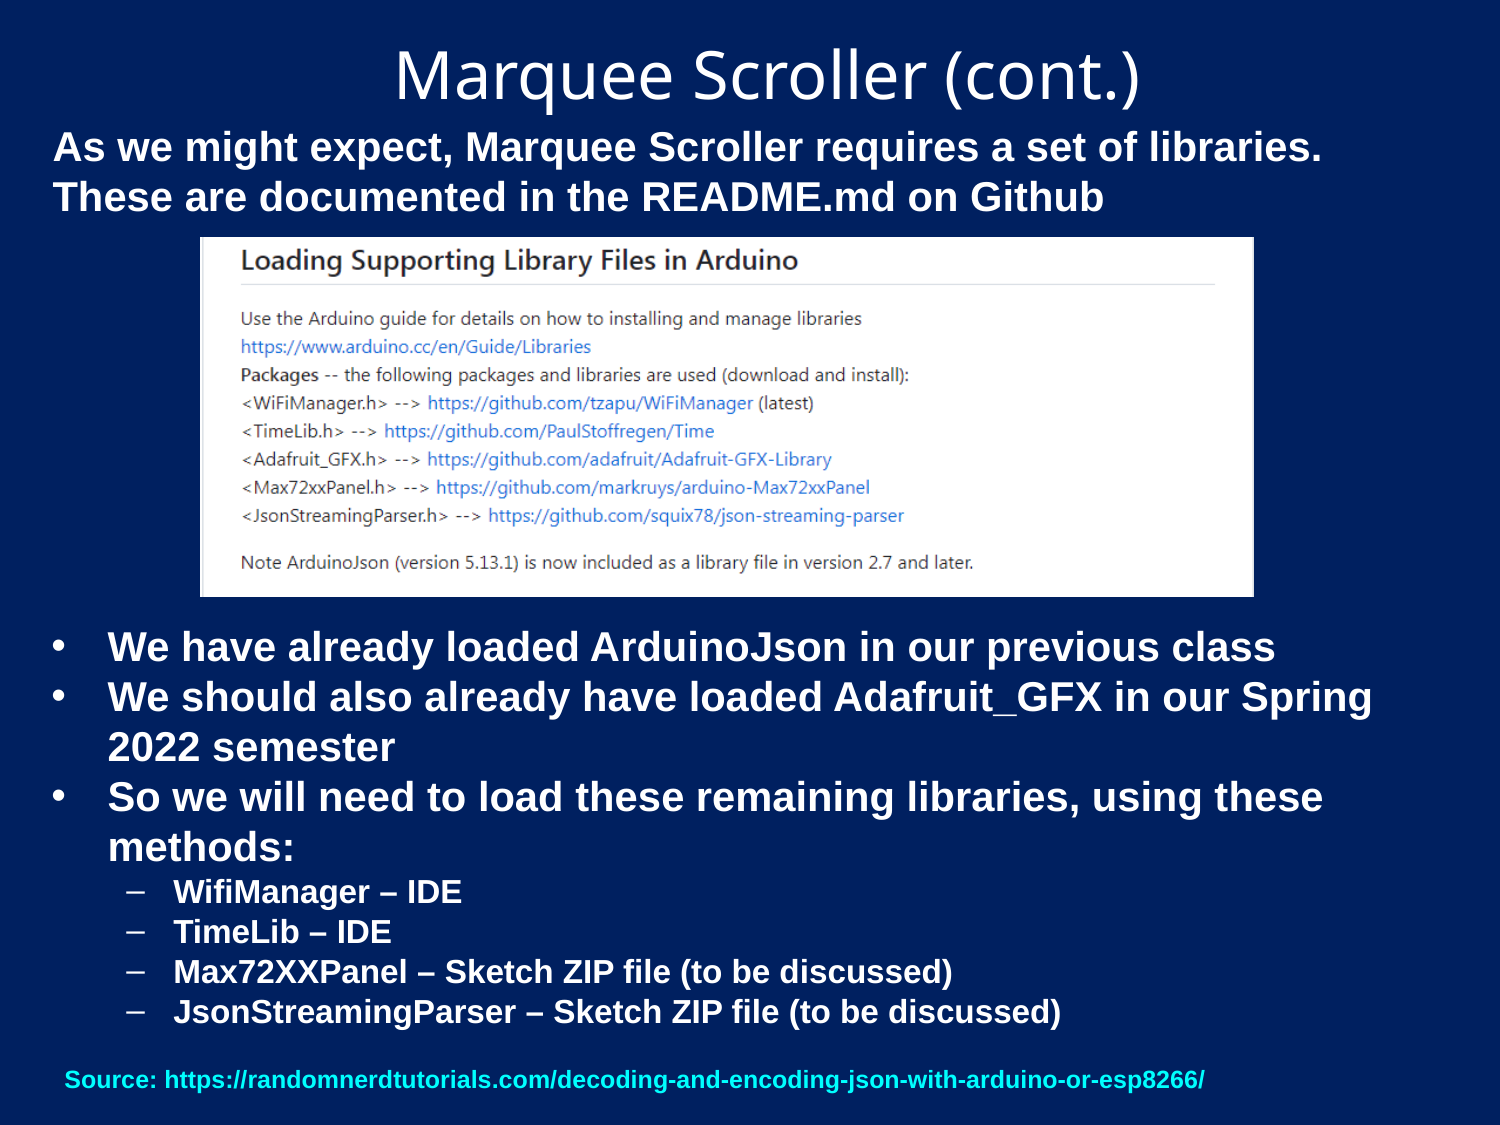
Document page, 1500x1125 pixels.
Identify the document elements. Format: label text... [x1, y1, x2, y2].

text_box Source: https://randomnerdtutorials.com/decoding-and-encoding-json-with-arduino-or-esp8266/ [49, 1056, 1450, 1113]
text_box As we might expect, Marquee Scroller requires a set of libraries. These are documented in the README.md on Github [37, 112, 1450, 288]
title Marquee Scroller (cont.) [75, 7, 1460, 138]
text_box We have already loaded ArduinoJson in our previous class We should also already have loaded Adafruit_GFX in our Spring 2022 semester So we will need to load these remaining libraries, using these methods: WifiManager – IDE TimeLib – IDE Max72XXPanel – Sketch ZIP file (to be discussed) JsonStreamingParser – Sketch ZIP file (to be discussed) [36, 612, 1449, 788]
picture [199, 237, 1255, 598]
